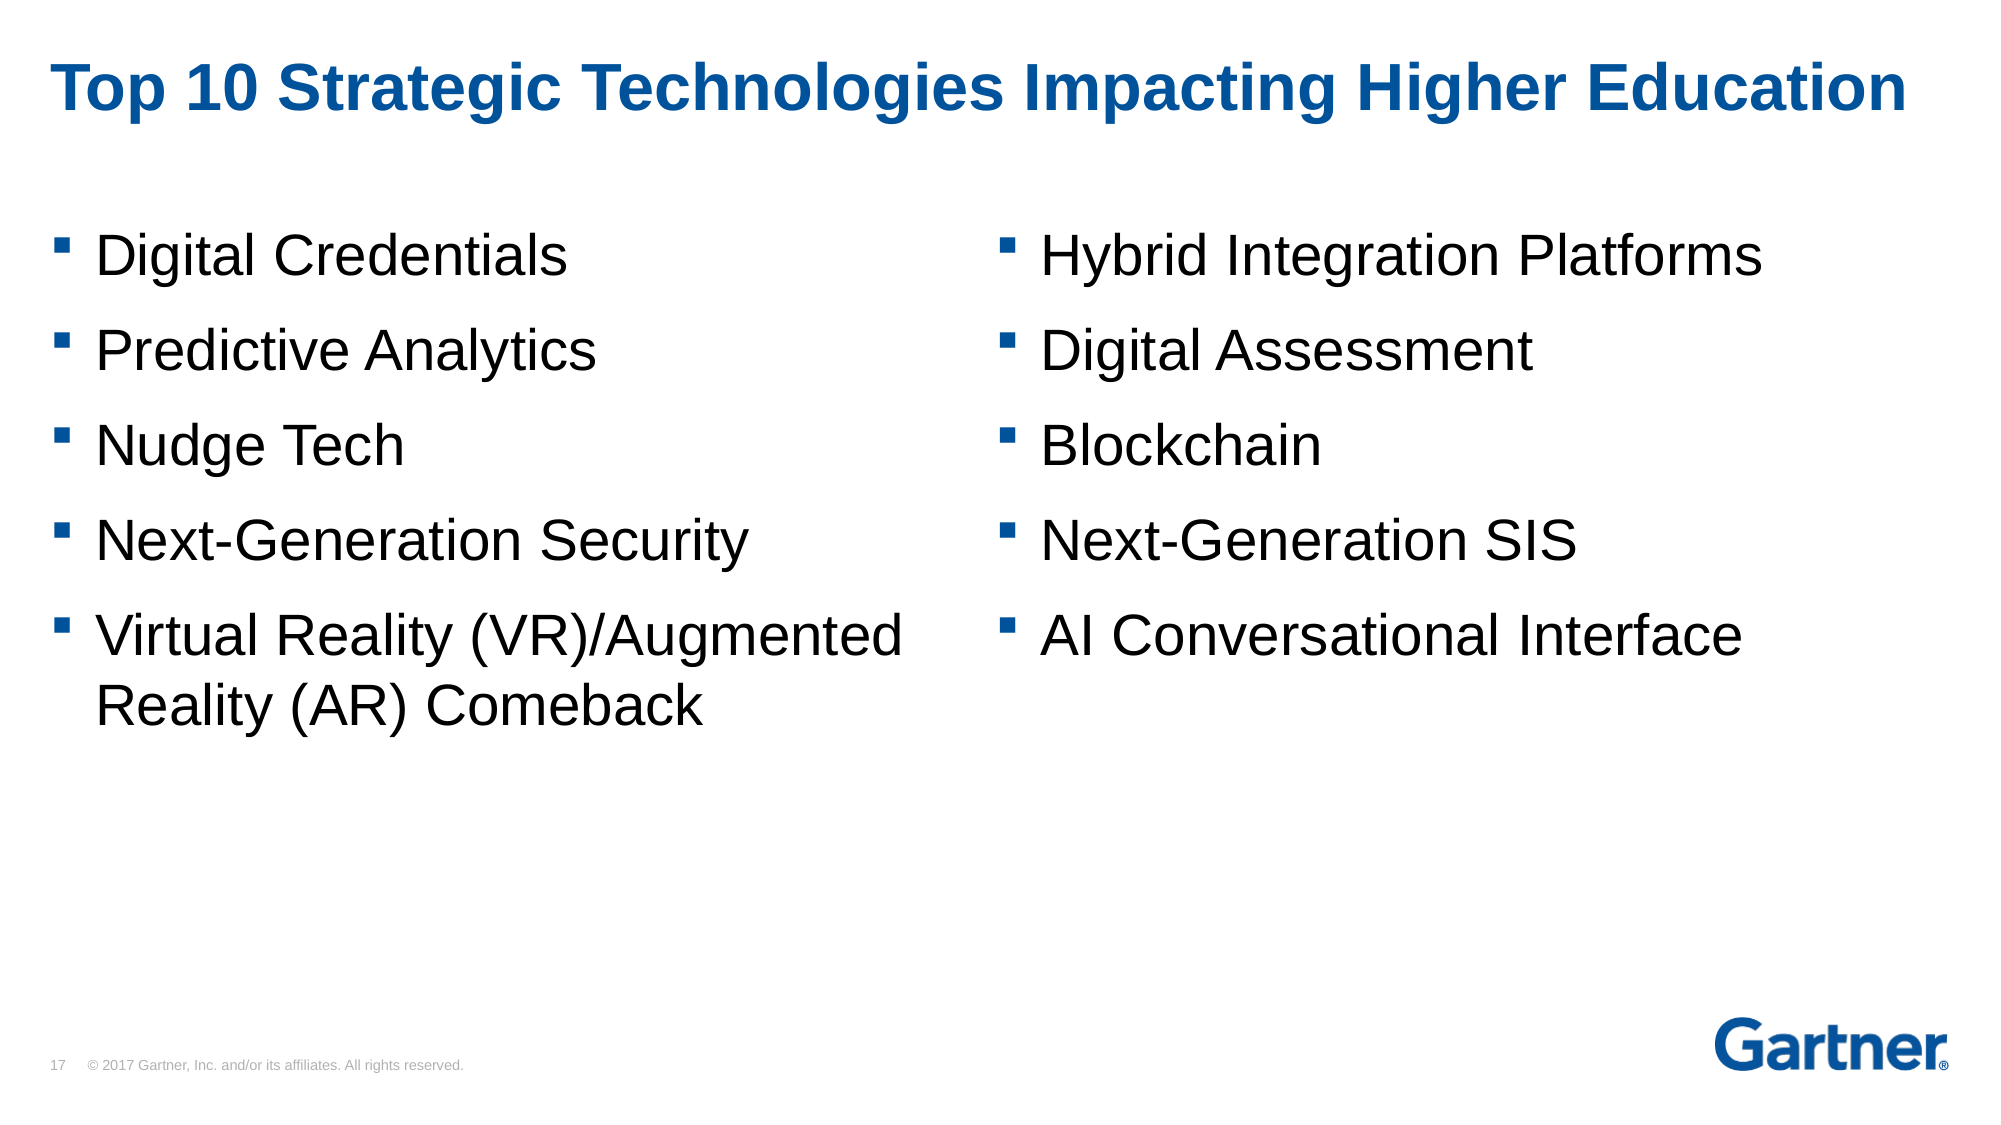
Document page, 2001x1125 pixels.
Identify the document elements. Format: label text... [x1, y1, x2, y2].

picture [1715, 1017, 1949, 1071]
title Top 10 Strategic Technologies Impacting Higher Education [49, 37, 1950, 126]
list Digital Credentials Predictive Analytics Nudge Tech Next-Generation Security Virtual Reality (VR)/Augmented Reality (AR) Comeback Hybrid Integration Platforms Digital Assessment Blockchain Next-Generation SIS AI Conversational Interface [50, 217, 1949, 965]
